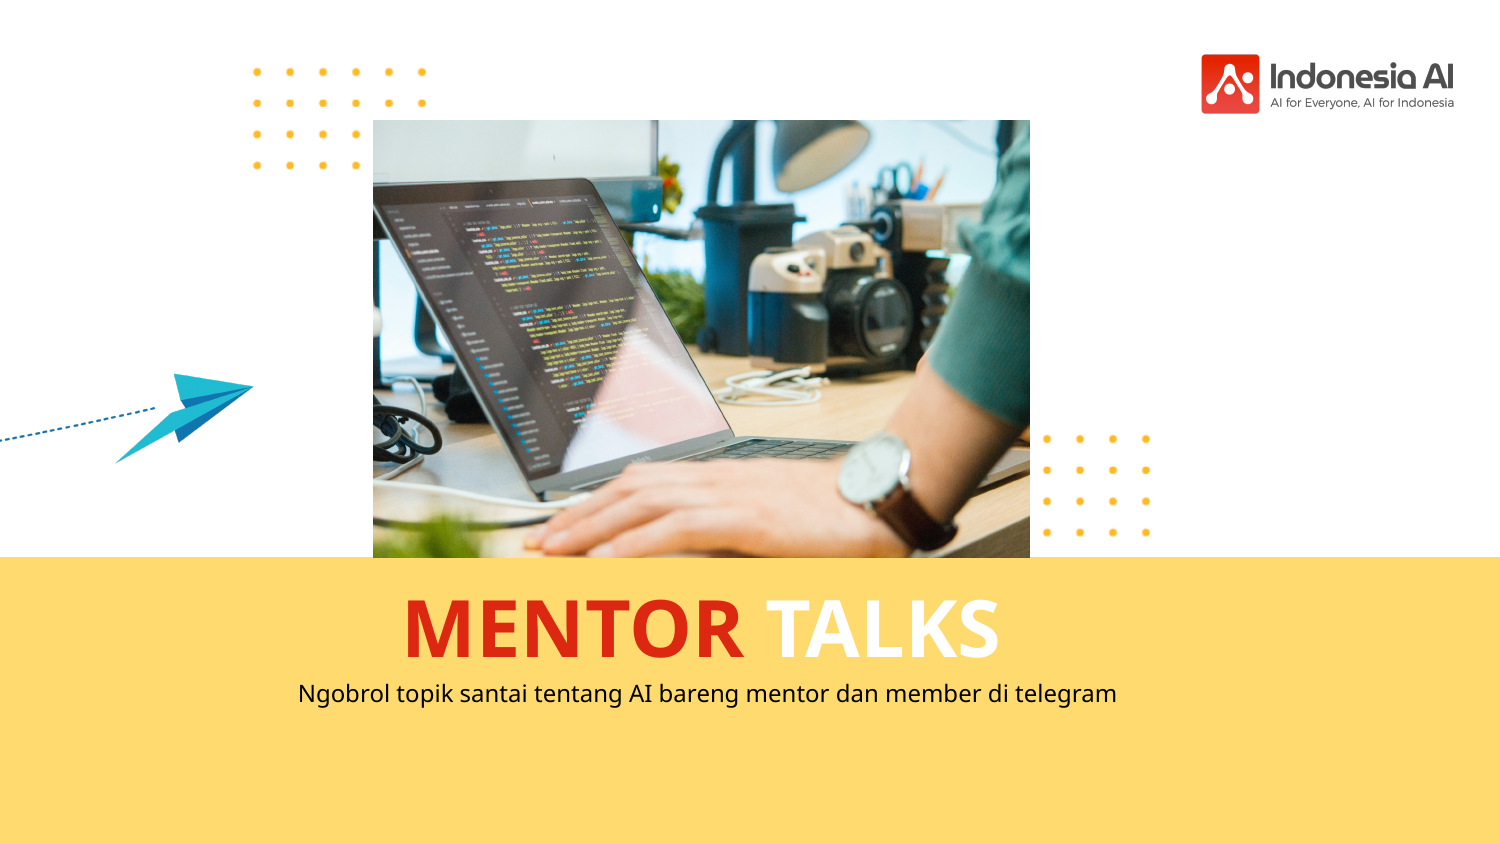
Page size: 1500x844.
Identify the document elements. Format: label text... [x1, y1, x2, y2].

text_box [0, 558, 1500, 844]
text_box MENTOR TALKS [327, 563, 1076, 663]
text_box Ngobrol topik santai tentang AI bareng mentor dan member di telegram [249, 663, 1167, 722]
picture [213, 37, 1192, 559]
picture [1190, 44, 1465, 124]
picture [0, 343, 283, 497]
